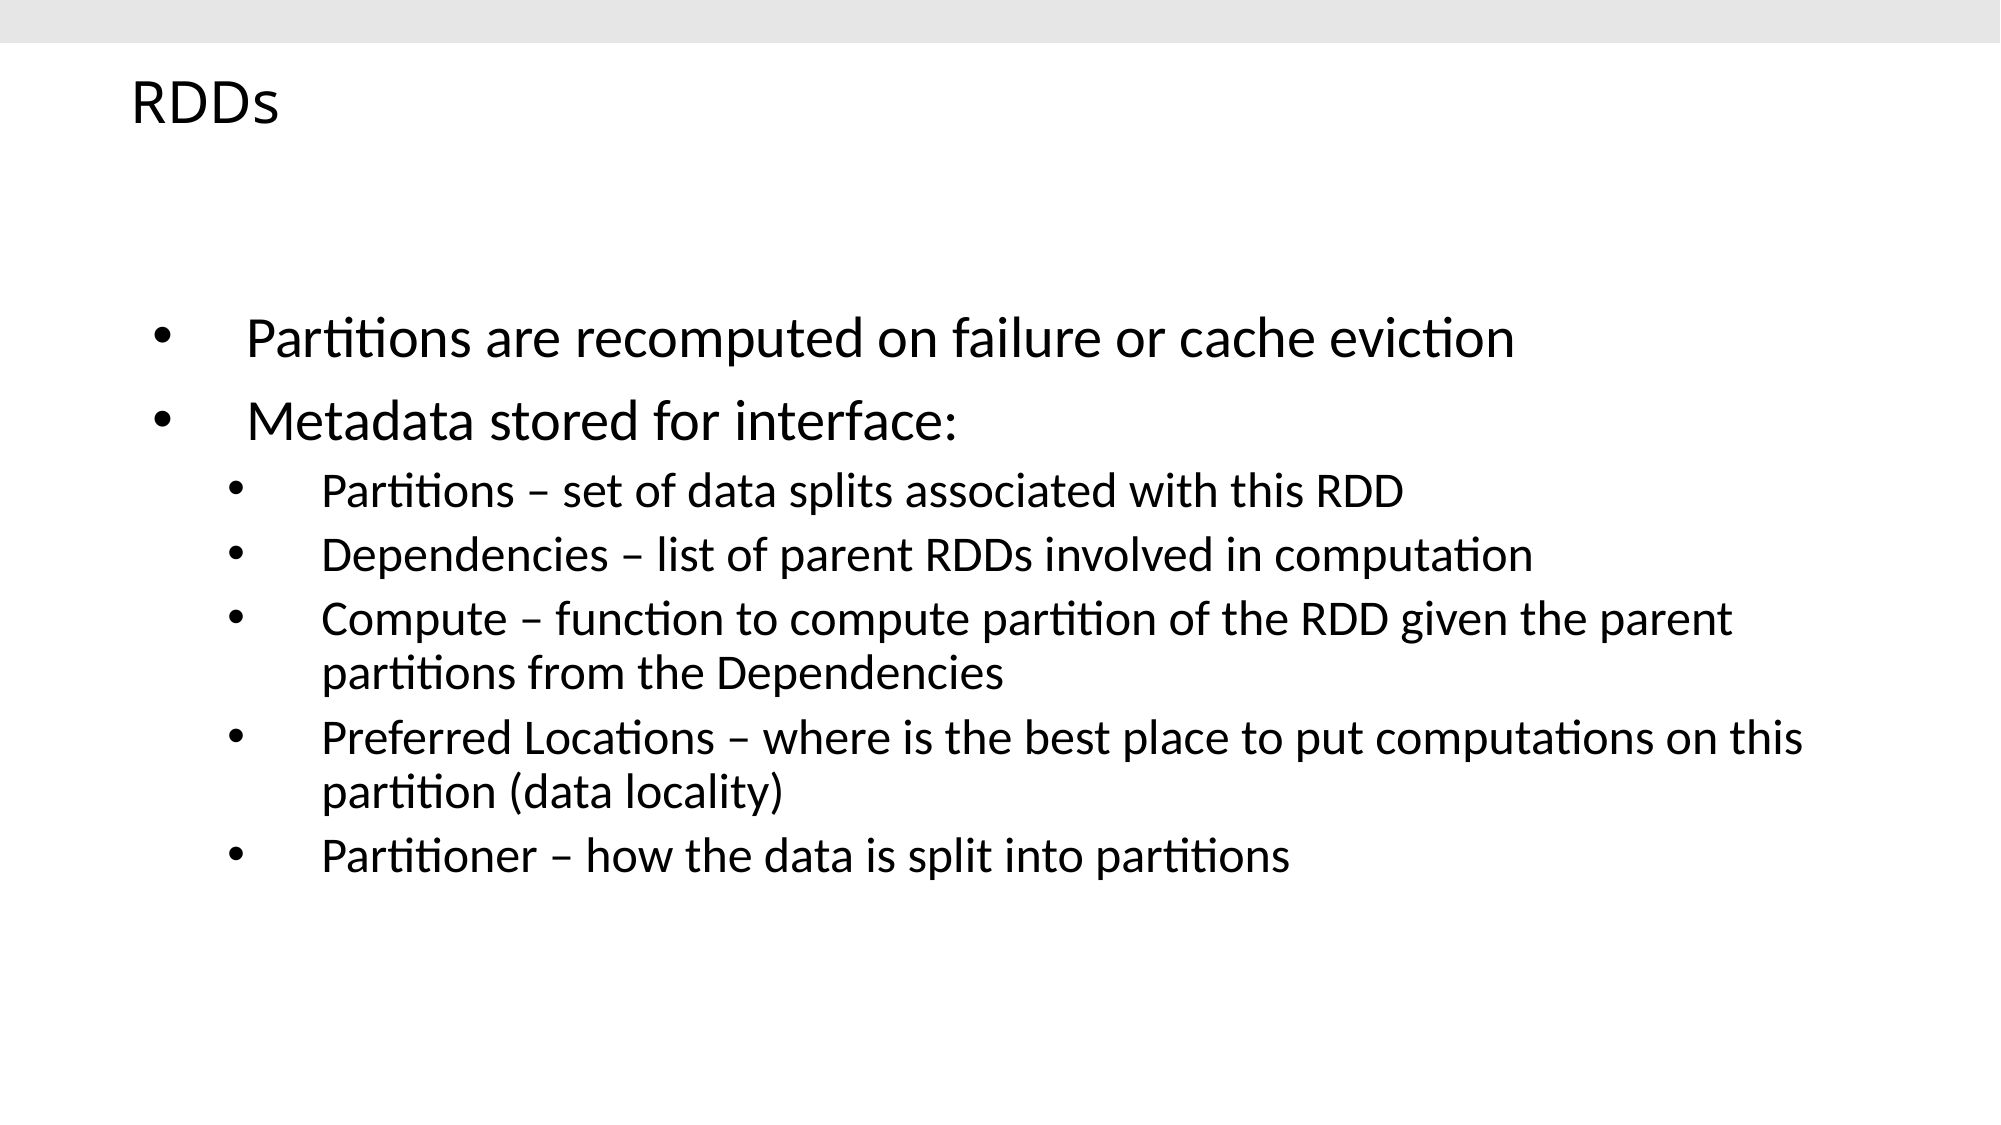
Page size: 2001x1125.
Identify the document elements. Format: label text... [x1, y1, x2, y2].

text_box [0, 0, 2000, 47]
text_box Partitions are recomputed on failure or cache eviction Metadata stored for interface: Partitions – set of data splits associated with this RDD Dependencies – list of parent RDDs involved in computation Compute – function to compute partition of the RDD given the parent partitions from the Dependencies Preferred Locations – where is the best place to put computations on this partition (data locality) Partitioner – how the data is split into partitions [137, 299, 1863, 1014]
title RDDs [115, 47, 1841, 214]
